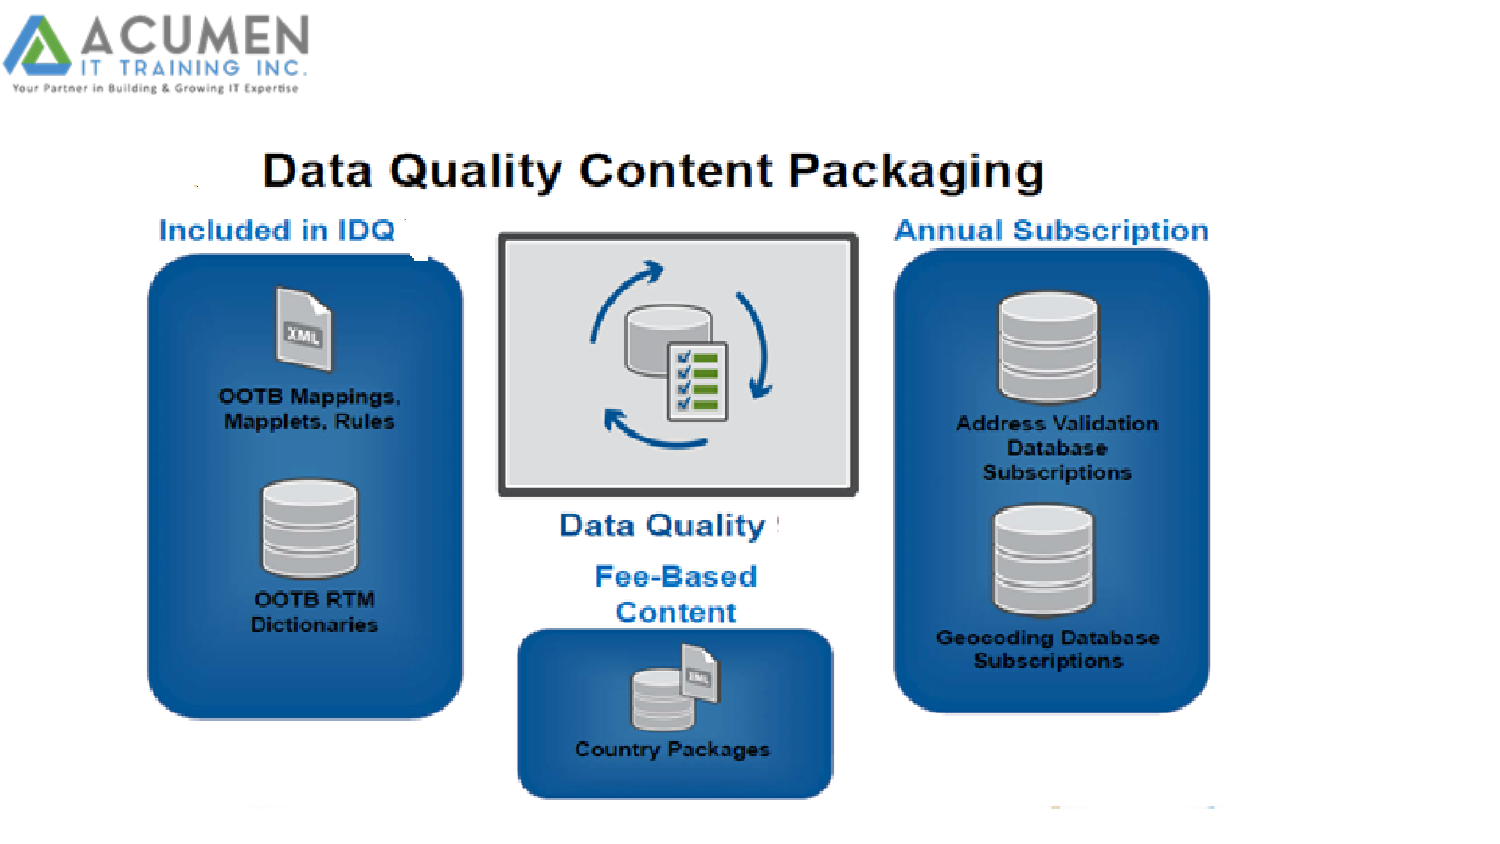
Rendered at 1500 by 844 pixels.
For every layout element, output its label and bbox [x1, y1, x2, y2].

picture [0, 13, 313, 98]
picture [140, 145, 1274, 831]
